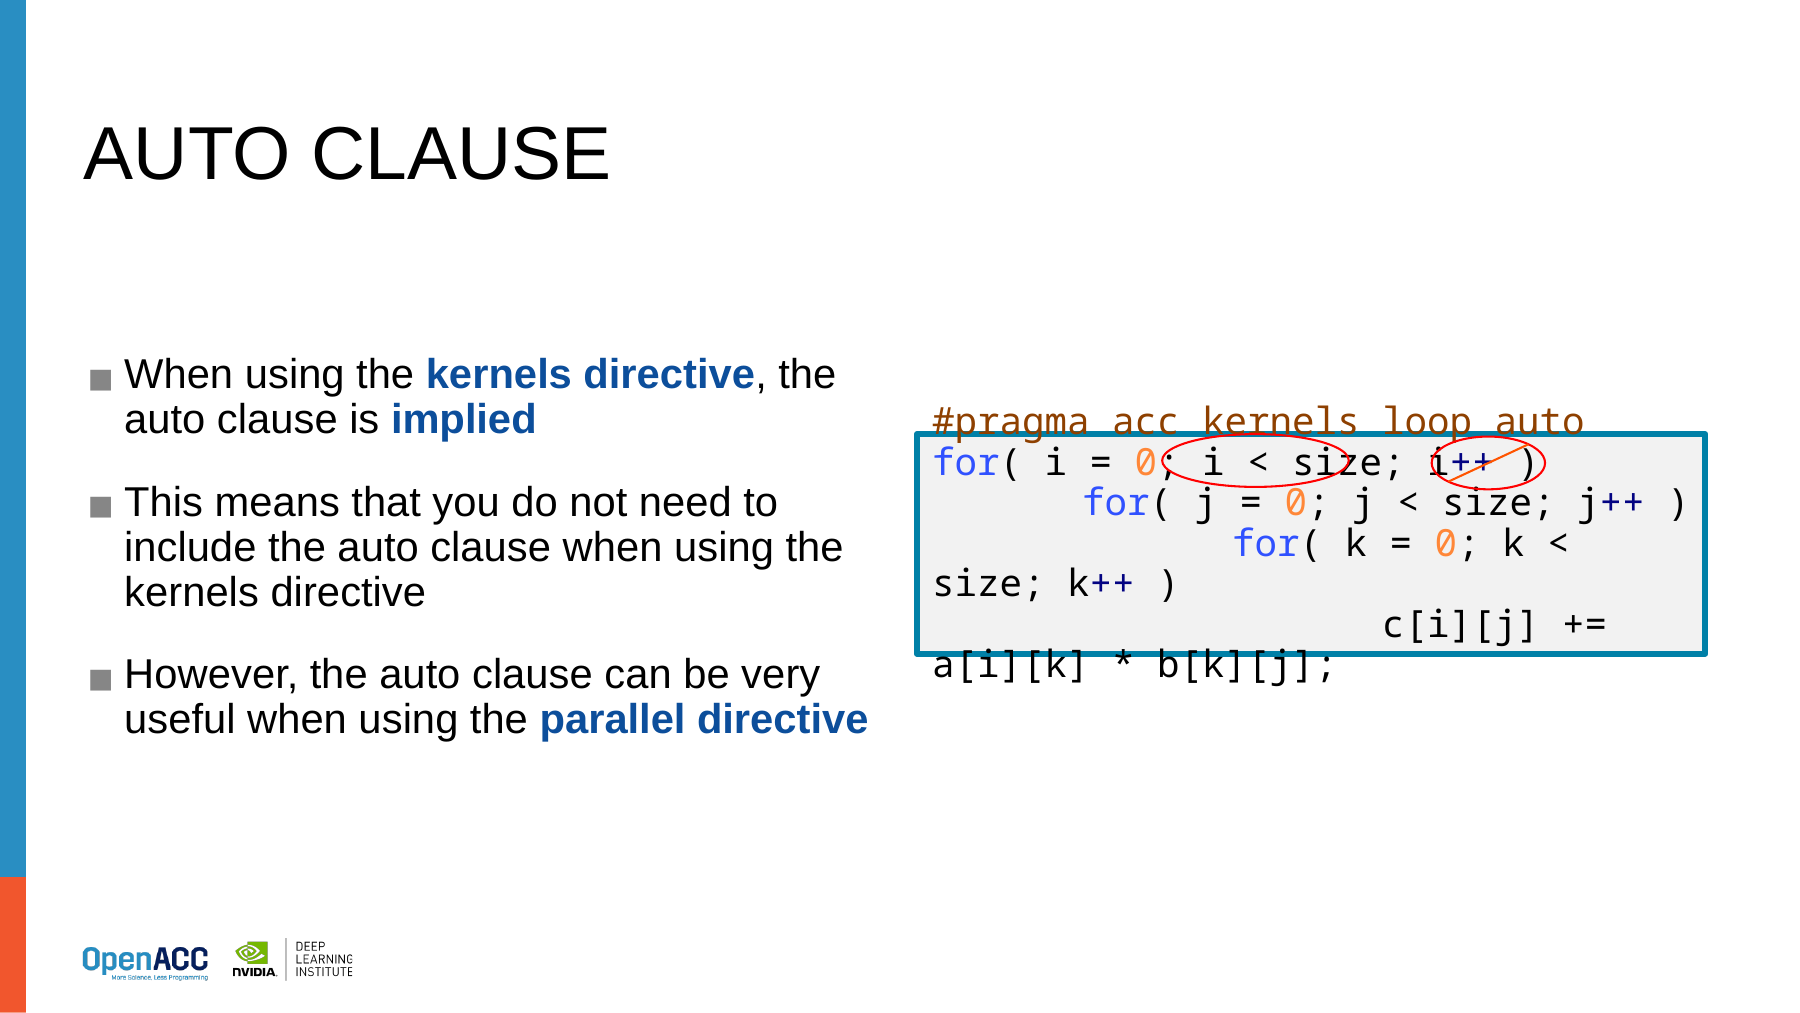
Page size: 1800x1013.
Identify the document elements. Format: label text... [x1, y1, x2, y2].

text_box [1453, 436, 1523, 442]
picture [81, 955, 208, 981]
list When using the kernels directive, the auto clause is implied This means that you do not need to include the auto clause when using the kernels directive However, the auto clause can be very useful when using the parallel directive [71, 345, 886, 955]
text_box [1531, 445, 1546, 480]
text_box [1431, 447, 1443, 479]
text_box [1162, 434, 1349, 487]
text_box #pragma acc kernels loop auto for( i = 0; i < size; i++ ) for( j = 0; j < size; j++ ) for( k = 0; k < size; k++ ) c[i][j] += a[i][k] * b[k][j]; [917, 434, 1706, 654]
title AUTO CLAUSE [68, 106, 1706, 204]
picture [233, 955, 353, 981]
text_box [1448, 444, 1529, 482]
